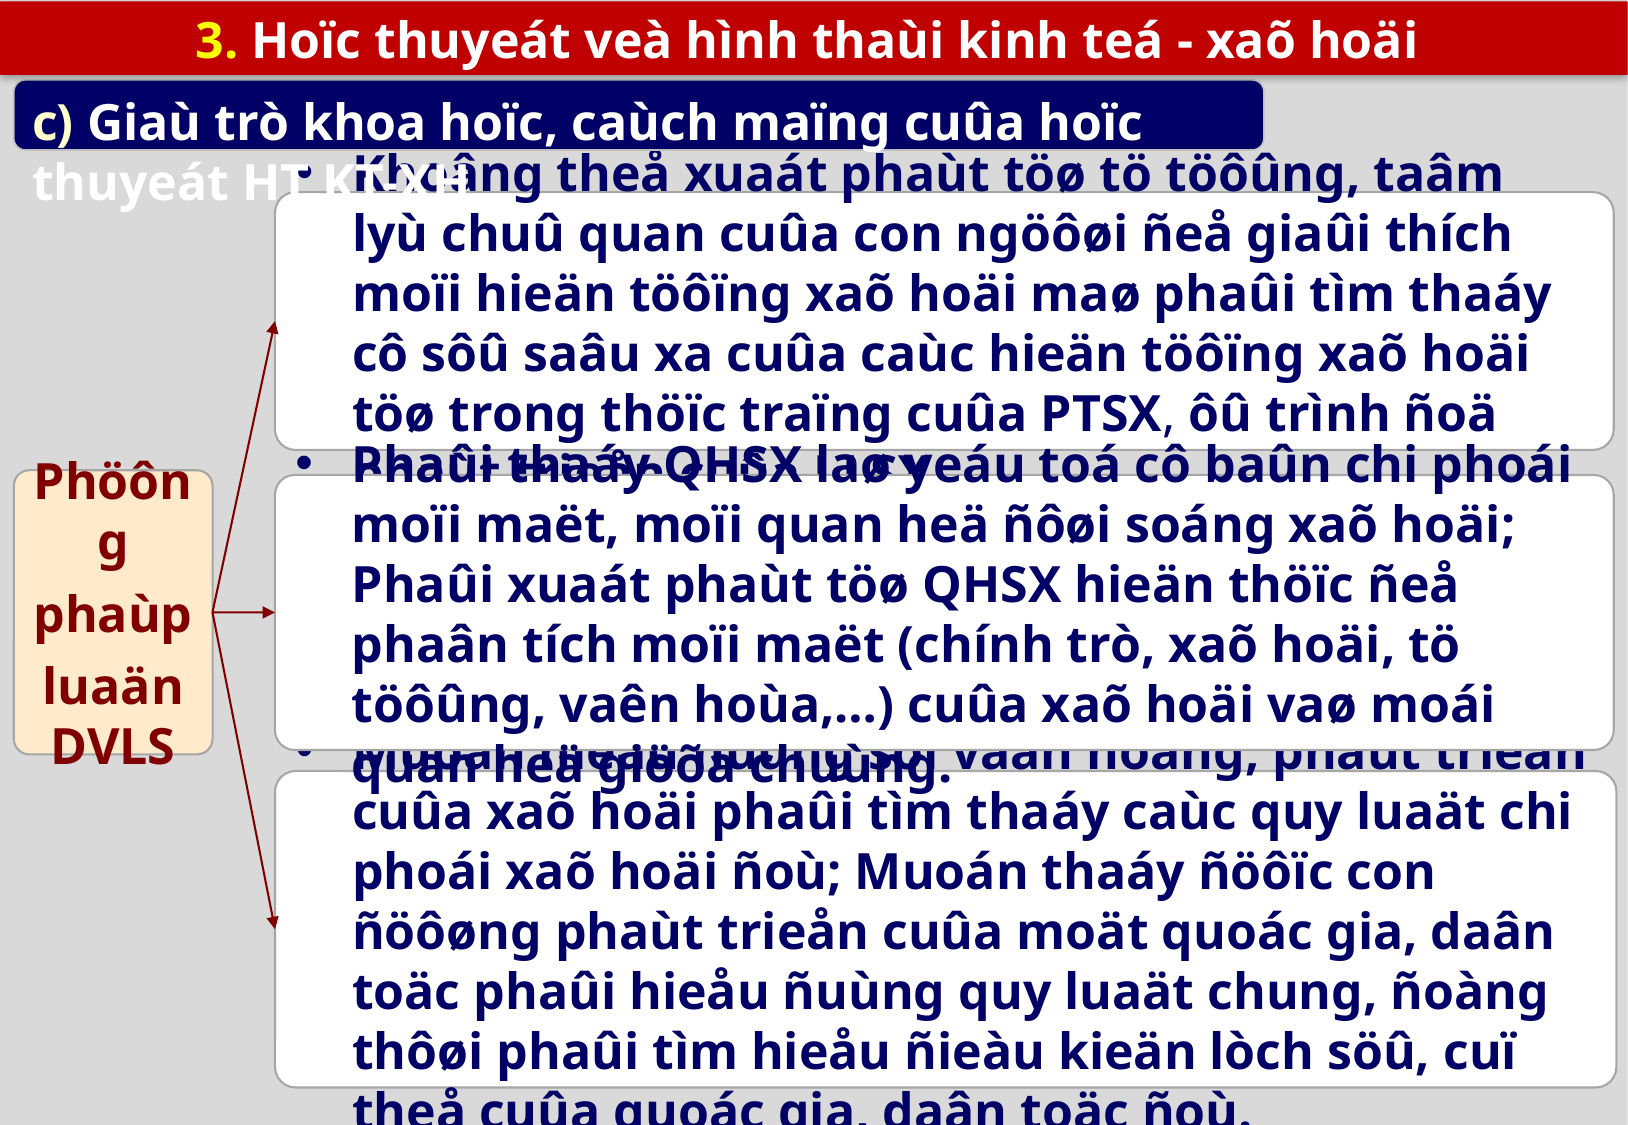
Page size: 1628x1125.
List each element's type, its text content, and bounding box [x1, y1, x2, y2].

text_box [212, 320, 276, 611]
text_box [212, 612, 276, 930]
text_box Phaûi thaáy QHSX laø yeáu toá cô baûn chi phoái moïi maët, moïi quan heä ñôøi soáng xaõ hoäi; Phaûi xuaát phaùt töø QHSX hieän thöïc ñeå phaân tích moïi maët (chính trò, xaõ hoäi, tö töôûng, vaên hoùa,…) cuûa xaõ hoäi vaø moái quan heä giöõa chuùng. [279, 472, 1616, 753]
text_box Phöông phaùp luaän DVLS [11, 468, 207, 757]
text_box Khoâng theå xuaát phaùt töø tö töôûng, taâm lyù chuû quan cuûa con ngöôøi ñeå giaûi thích moïi hieän töôïng xaõ hoäi maø phaûi tìm thaáy cô sôû saâu xa cuûa caùc hieän töôïng xaõ hoäi töø trong thöïc traïng cuûa PTSX, ôû trình ñoä phaùt trieån cuûa LLSX. [272, 189, 1616, 453]
text_box c) Giaù trò khoa hoïc, caùch maïng cuûa hoïc thuyeát HT KT-XH [13, 87, 1264, 150]
text_box Muoán hieåu ñuùng söï vaän ñoäng, phaùt trieån cuûa xaõ hoäi phaûi tìm thaáy caùc quy luaät chi phoái xaõ hoäi ñoù; Muoán thaáy ñöôïc con ñöôøng phaùt trieån cuûa moät quoác gia, daân toäc phaûi hieåu ñuùng quy luaät chung, ñoàng thôøi phaûi tìm hieåu ñieàu kieän lòch söû, cuï theå cuûa quoác gia, daân toäc ñoù. [272, 768, 1619, 1090]
text_box 3. Hoïc thuyeát veà hình thaùi kinh teá - xaõ hoäi [0, 1, 1628, 75]
